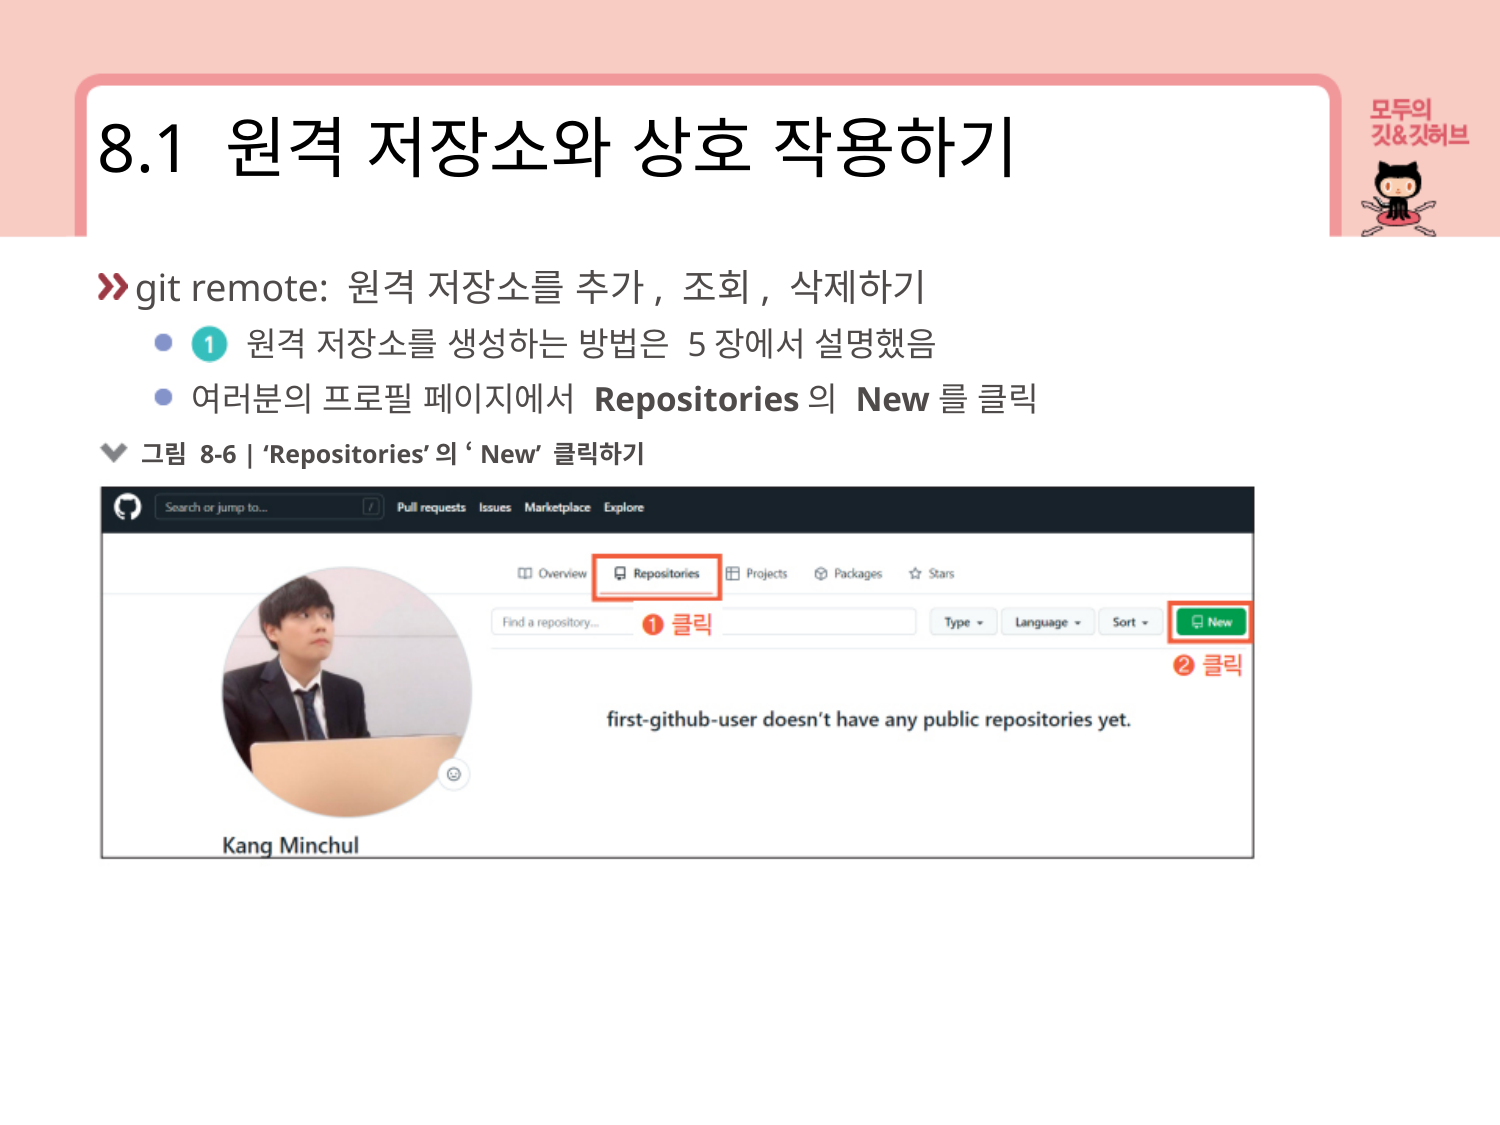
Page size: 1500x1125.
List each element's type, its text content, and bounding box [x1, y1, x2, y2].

picture [0, 0, 1500, 1125]
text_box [97, 428, 1374, 475]
text_box 8.1 원격 저장소와 상호 작용하기 [82, 61, 1413, 193]
text_box git remote: 원격 저장소를 추가, 조회, 삭제하기 원격 저장소를 생성하는 방법은 5장에서 설명했음 여러분의 프로필 페이지에서 Repositories의 New를 클릭 [82, 252, 1413, 1067]
